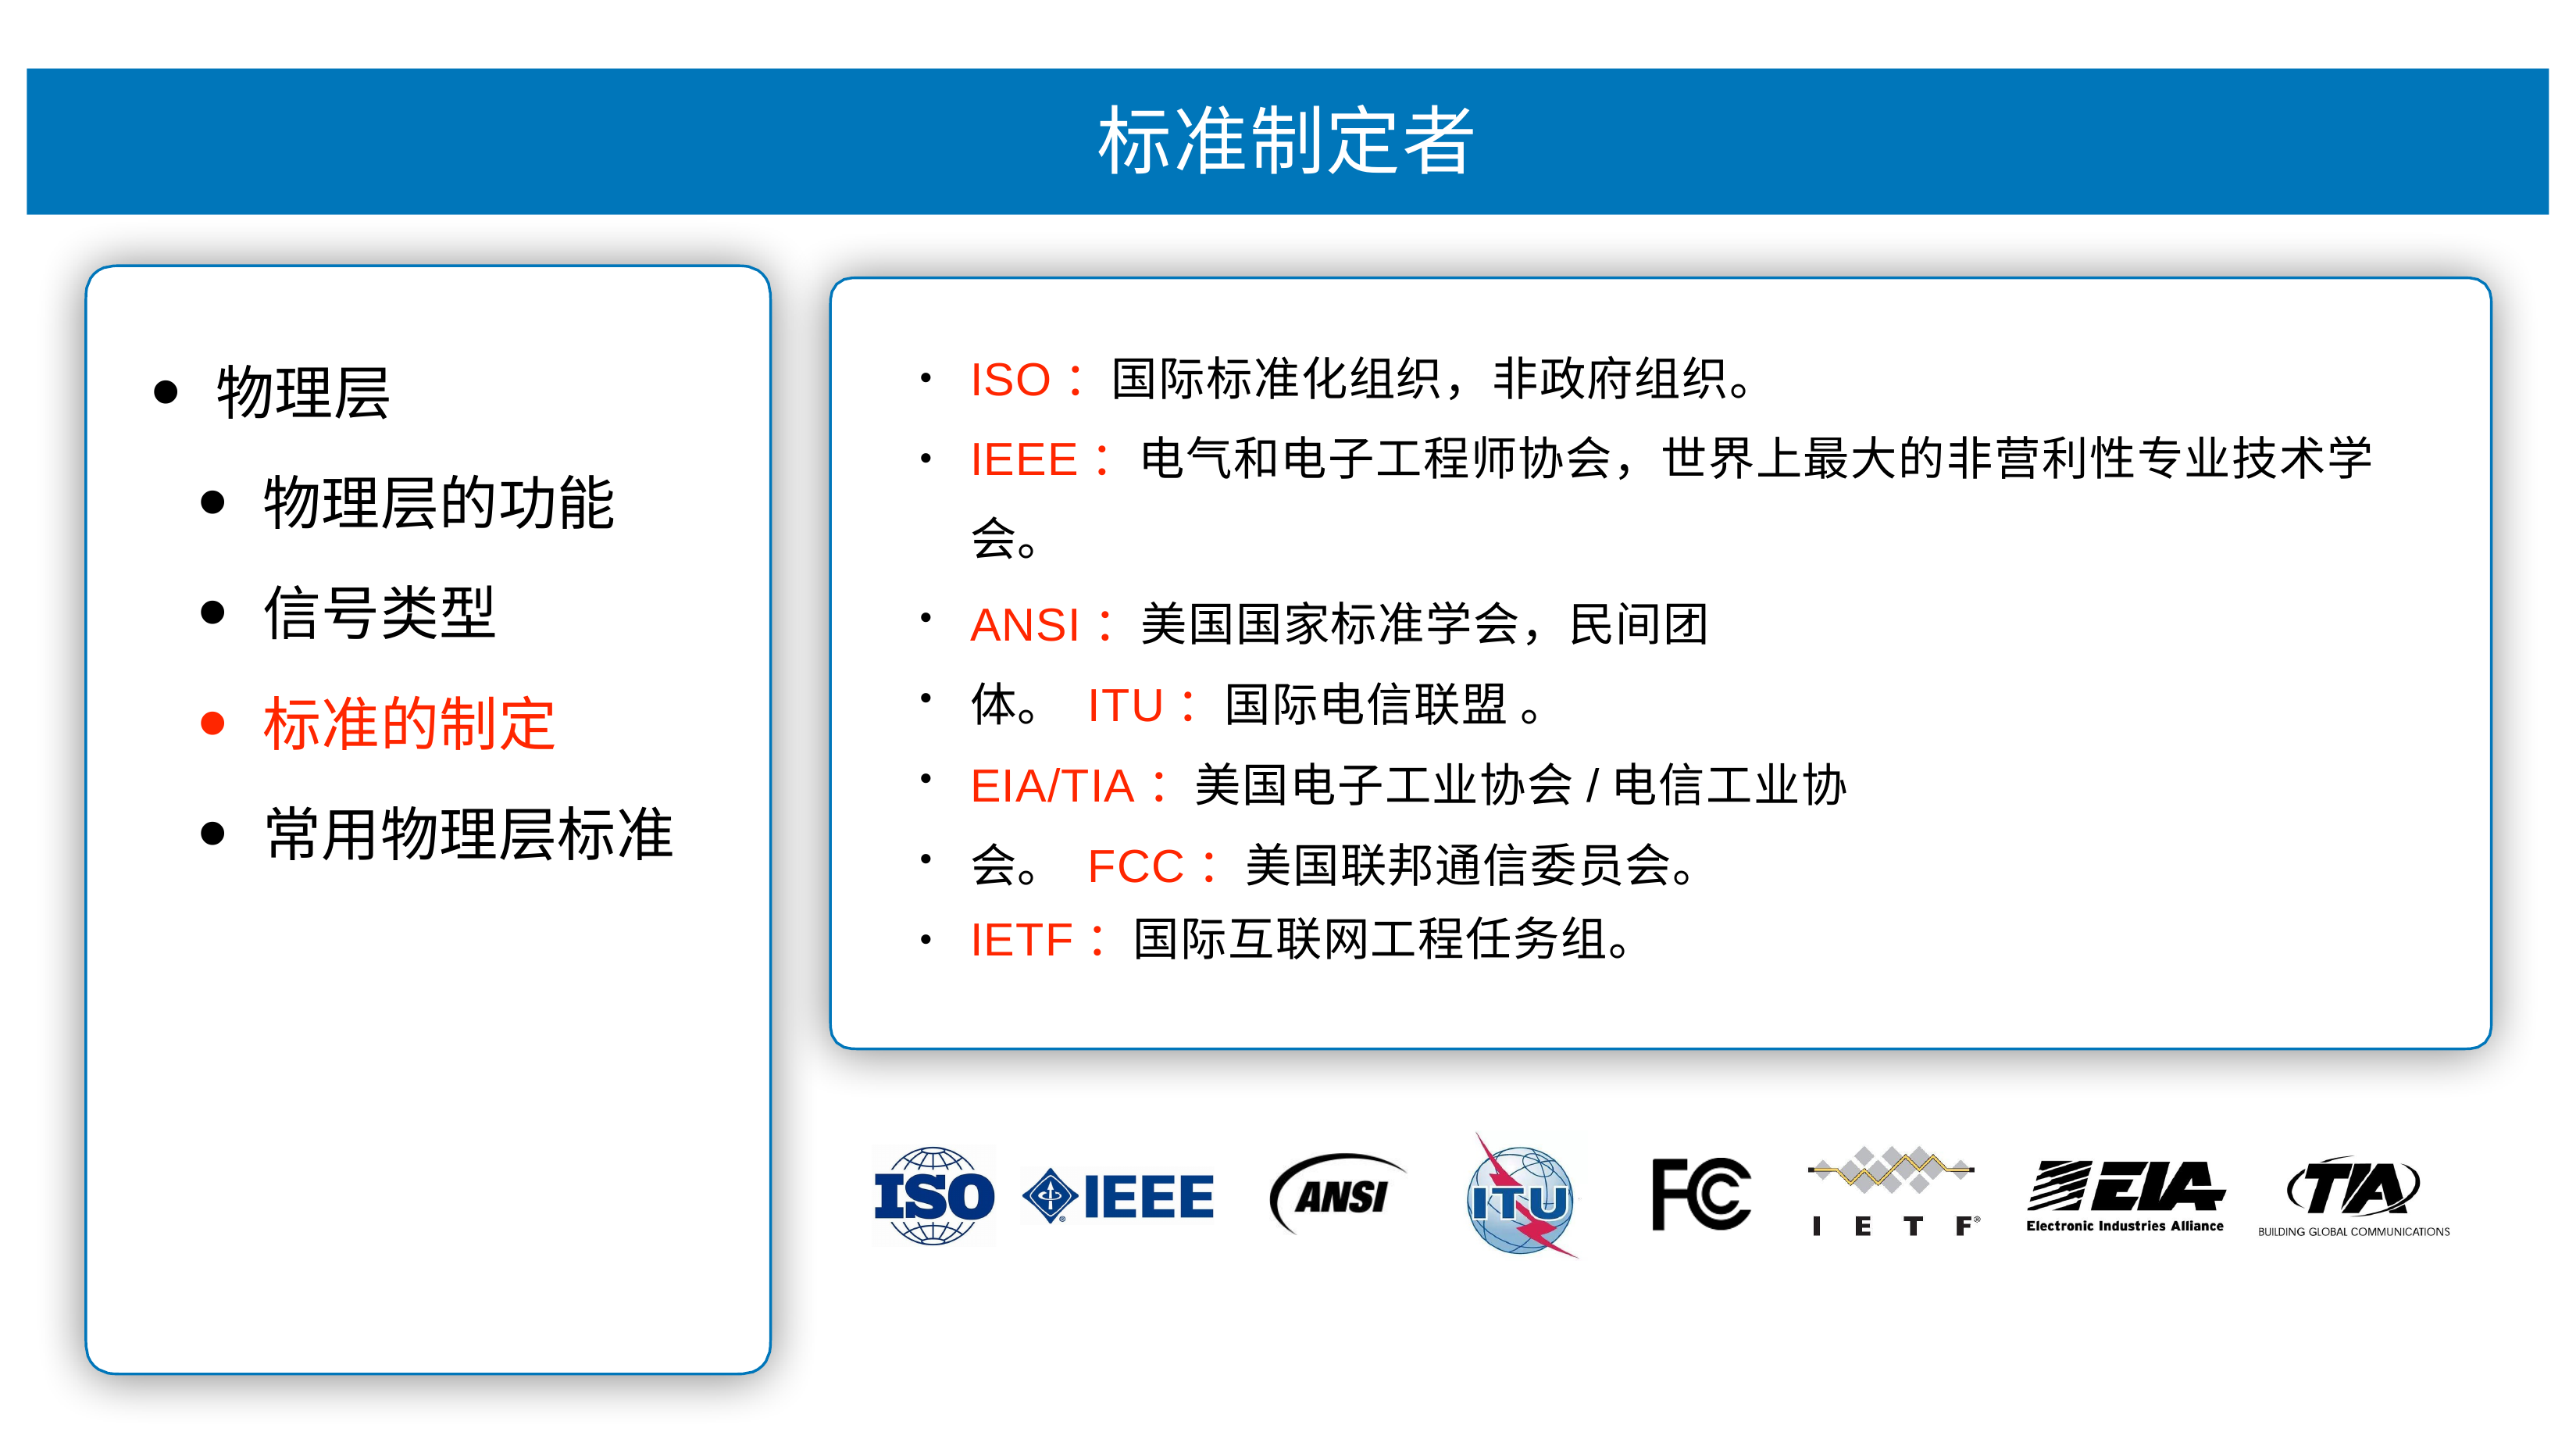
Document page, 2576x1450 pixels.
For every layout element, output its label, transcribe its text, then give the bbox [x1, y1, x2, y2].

text_box [779, 229, 2542, 1103]
text_box [85, 266, 771, 1374]
text_box [1806, 1145, 1982, 1236]
title 标准制定者 [1095, 91, 1482, 229]
text_box [27, 68, 2549, 215]
text_box • • [918, 352, 940, 477]
text_box 物理层 物理层的功能 信号类型 标准的制定 常⽤物理层标准 [149, 345, 678, 868]
text_box [2257, 1155, 2450, 1238]
text_box [1463, 1130, 1588, 1261]
text_box [34, 217, 822, 1428]
text_box [872, 1144, 997, 1247]
text_box [1269, 1152, 1408, 1235]
text_box [2025, 1158, 2228, 1231]
text_box ISO：国际标准化组织，⾮政府组织。 IEEE：电⽓和电⼦⼯程师协会，世界上最⼤的⾮营利性专业技术学 会。 ANSI：美国国家标准学会，⺠间团体。 ITU：国际电信联盟 。 EIA/TIA：美国电⼦⼯业协会/电信⼯业协会。 FCC：美国联邦通信委员会。 IETF：国际互联⽹⼯程任务组。 [968, 323, 2376, 966]
text_box [1652, 1158, 1752, 1231]
text_box [830, 277, 2492, 1049]
text_box [1020, 1166, 1215, 1225]
text_box • • • • • [918, 592, 940, 959]
